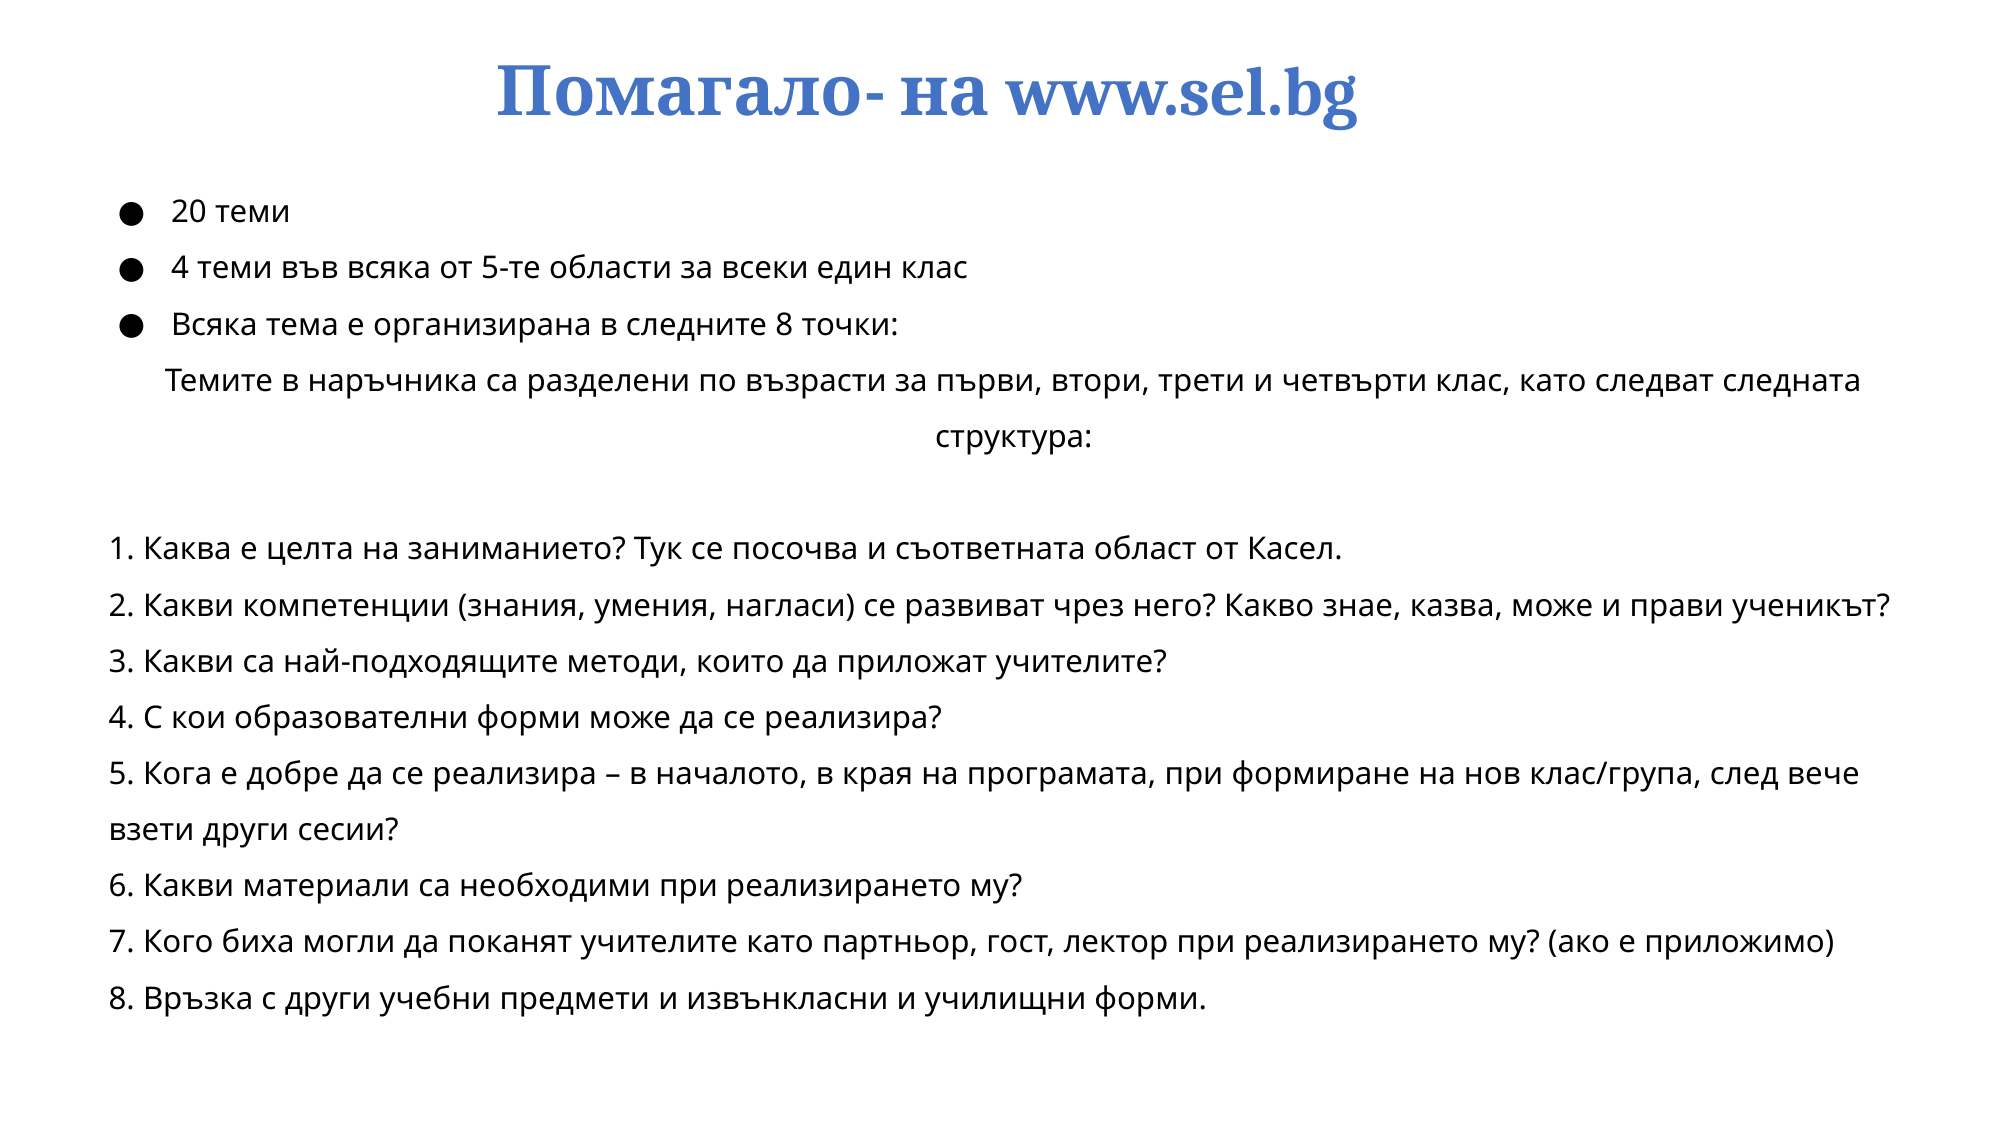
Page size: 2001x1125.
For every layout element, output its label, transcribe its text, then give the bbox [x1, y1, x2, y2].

list 20 теми 4 теми във всяка от 5-те области за всеки един клас Всяка тема е организирана в следните 8 точки: Темите в наръчника са разделени по възрасти за първи, втори, трети и четвърти клас, като следват следната структура: 1. Каква е целта на заниманието? Тук се посочва и съответната област от Касел. 2. Какви компетенции (знания, умения, нагласи) се развиват чрез него? Какво знае, казва, може и прави ученикът? 3. Какви са най-подходящите методи, които да приложат учителите? 4. С кои образователни форми може да се реализира? 5. Кога е добре да се реализира – в началото, в края на програмата, при формиране на нов клас/група, след вече взети други сесии? 6. Какви материали са необходими при реализирането му? 7. Кого биха могли да поканят учителите като партньор, гост, лектор при реализирането му? (ако е приложимо) 8. Връзка с други учебни предмети и извънкласни и училищни форми. [76, 152, 1940, 1083]
title Помагало- на www.sel.bg [476, 25, 1524, 151]
